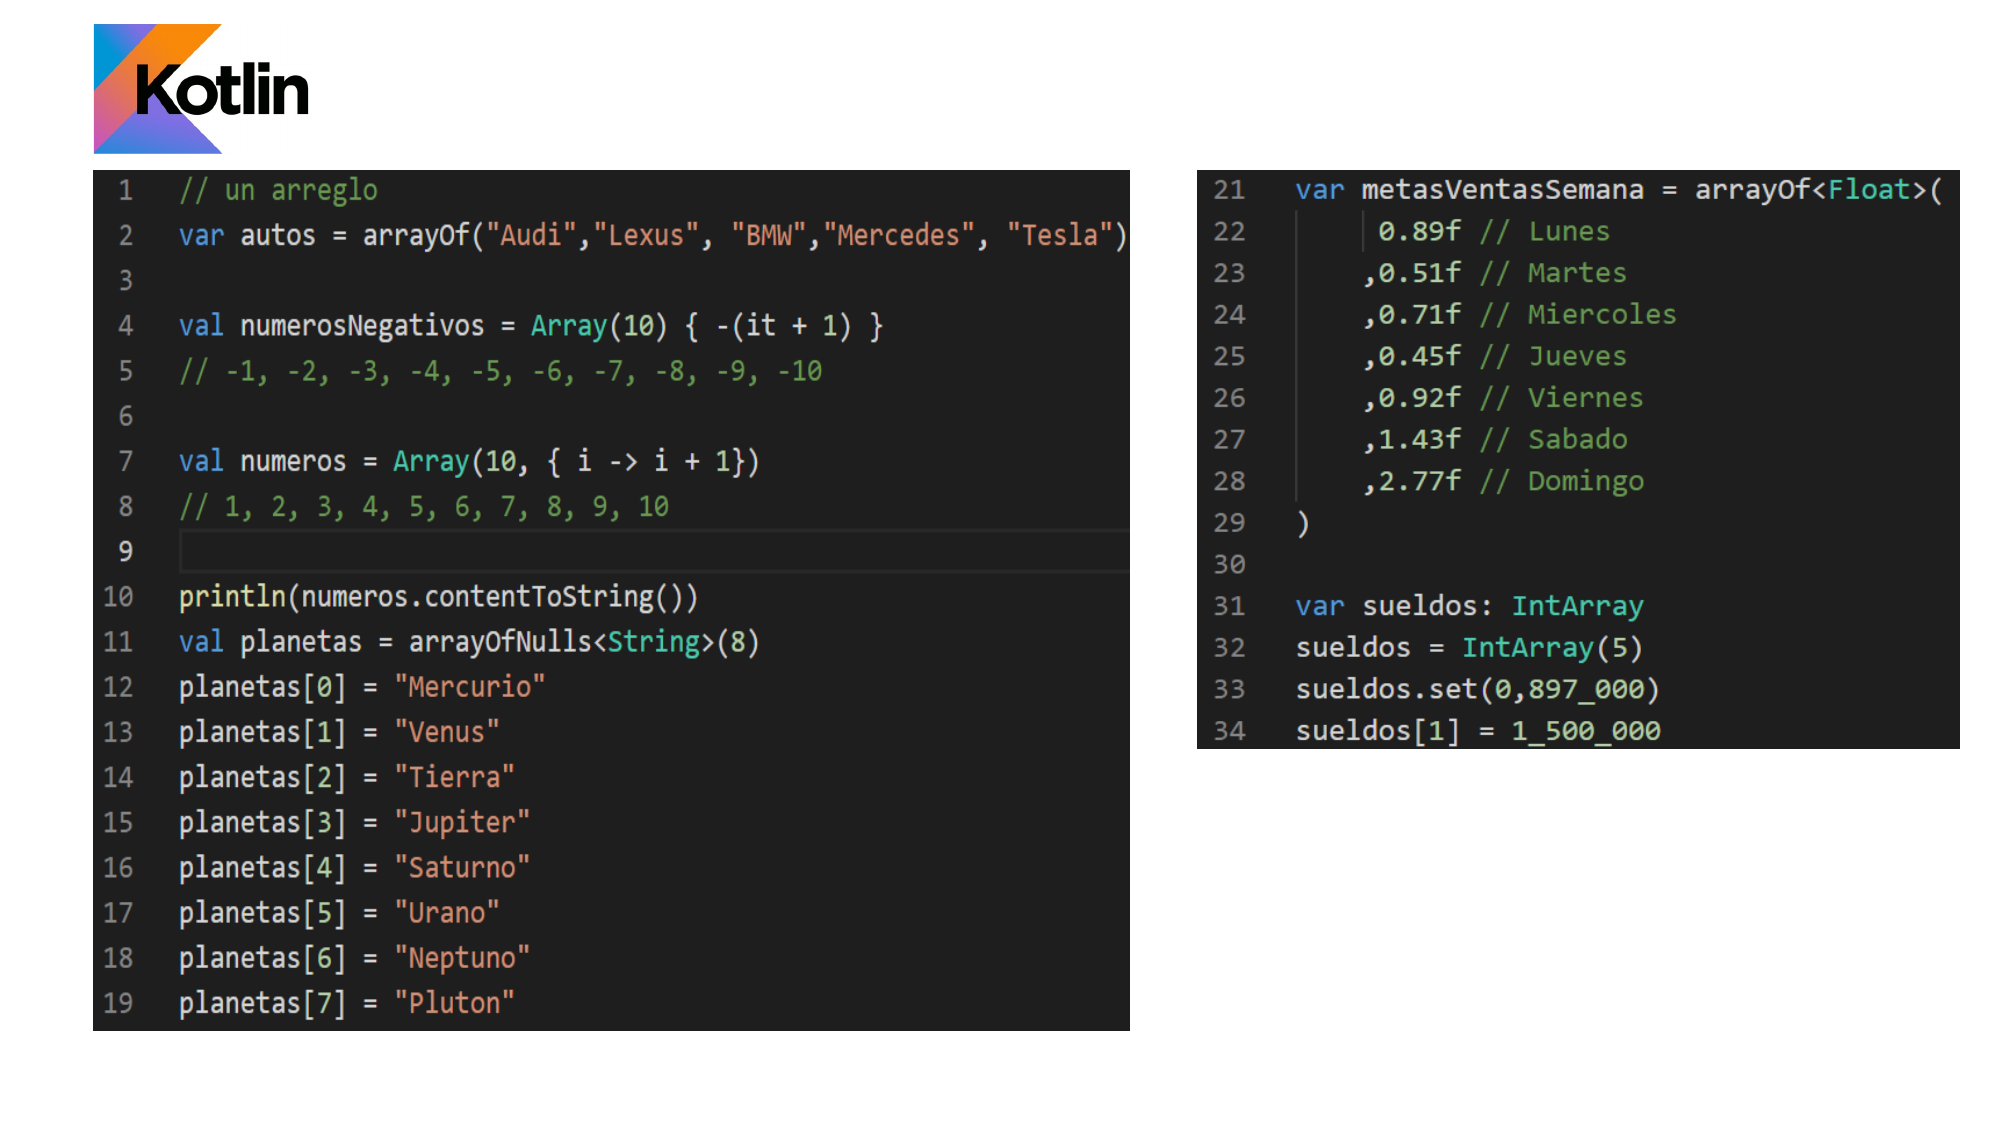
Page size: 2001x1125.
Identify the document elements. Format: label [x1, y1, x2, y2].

picture [93, 170, 1130, 1031]
picture [93, 24, 313, 154]
picture [1197, 170, 1960, 749]
